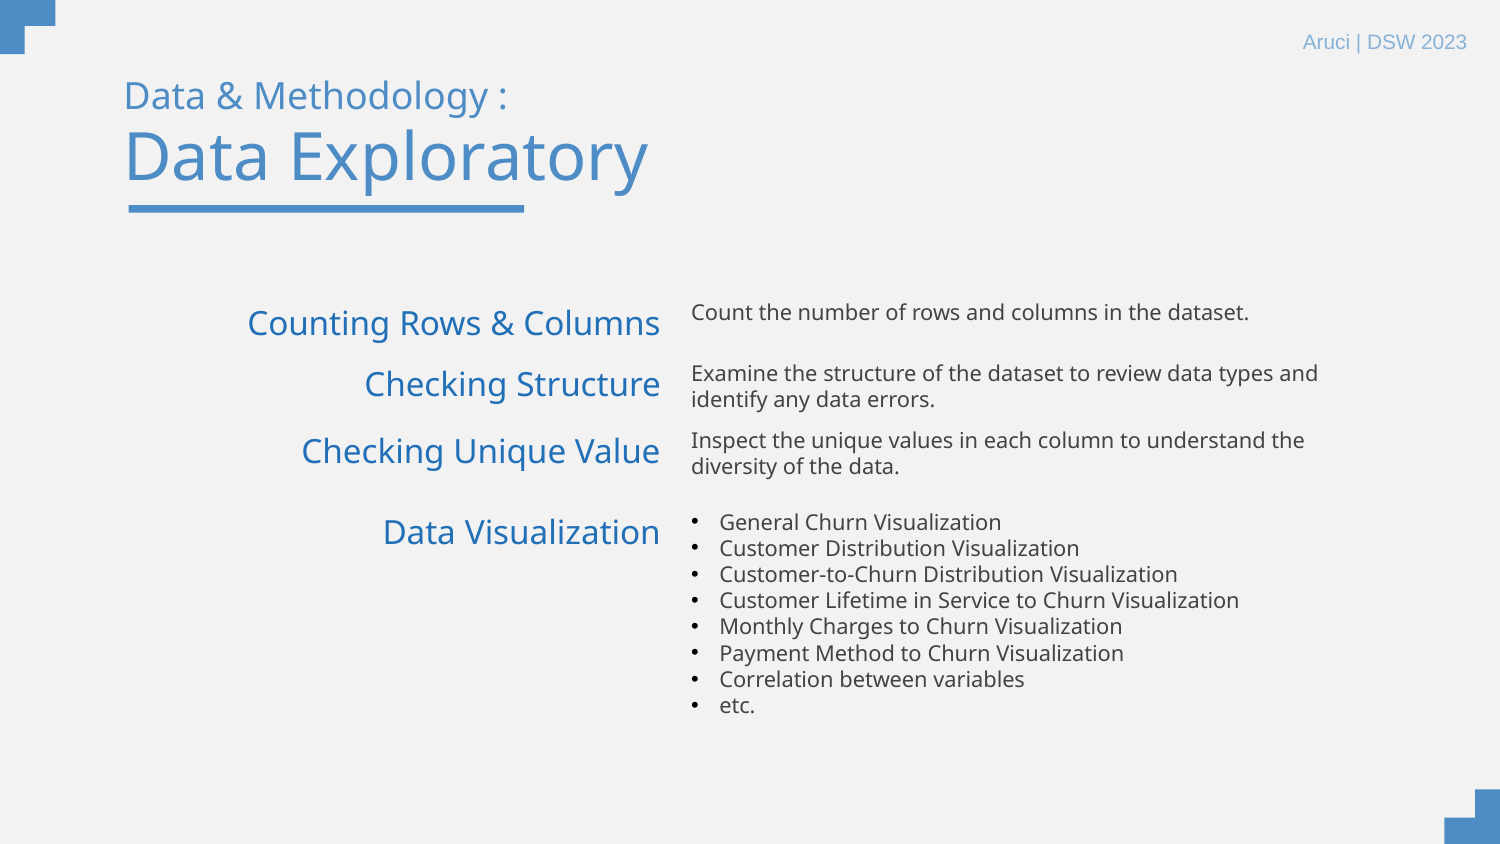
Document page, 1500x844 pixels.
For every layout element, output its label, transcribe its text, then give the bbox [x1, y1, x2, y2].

text_box Checking Unique Value [177, 415, 676, 496]
text_box General Churn Visualization Customer Distribution Visualization Customer-to-Churn Distribution Visualization Customer Lifetime in Service to Churn Visualization Monthly Charges to Churn Visualization Payment Method to Churn Visualization Correlation between variables etc. [676, 493, 1338, 742]
text_box Data Visualization [177, 496, 676, 601]
text_box Data & Methodology : [108, 20, 1080, 169]
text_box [0, 0, 56, 55]
text_box Count the number of rows and columns in the dataset. [676, 283, 1338, 344]
text_box Aruci | DSW 2023 [1288, 21, 1483, 61]
text_box Examine the structure of the dataset to review data types and identify any data errors. [676, 344, 1338, 411]
text_box Data Exploratory [108, 169, 1080, 228]
text_box Inspect the unique values in each column to understand the diversity of the data. [676, 411, 1338, 493]
text_box Counting Rows & Columns [177, 287, 676, 347]
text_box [1444, 789, 1500, 844]
text_box Checking Structure [177, 347, 676, 415]
text_box [126, 203, 526, 215]
